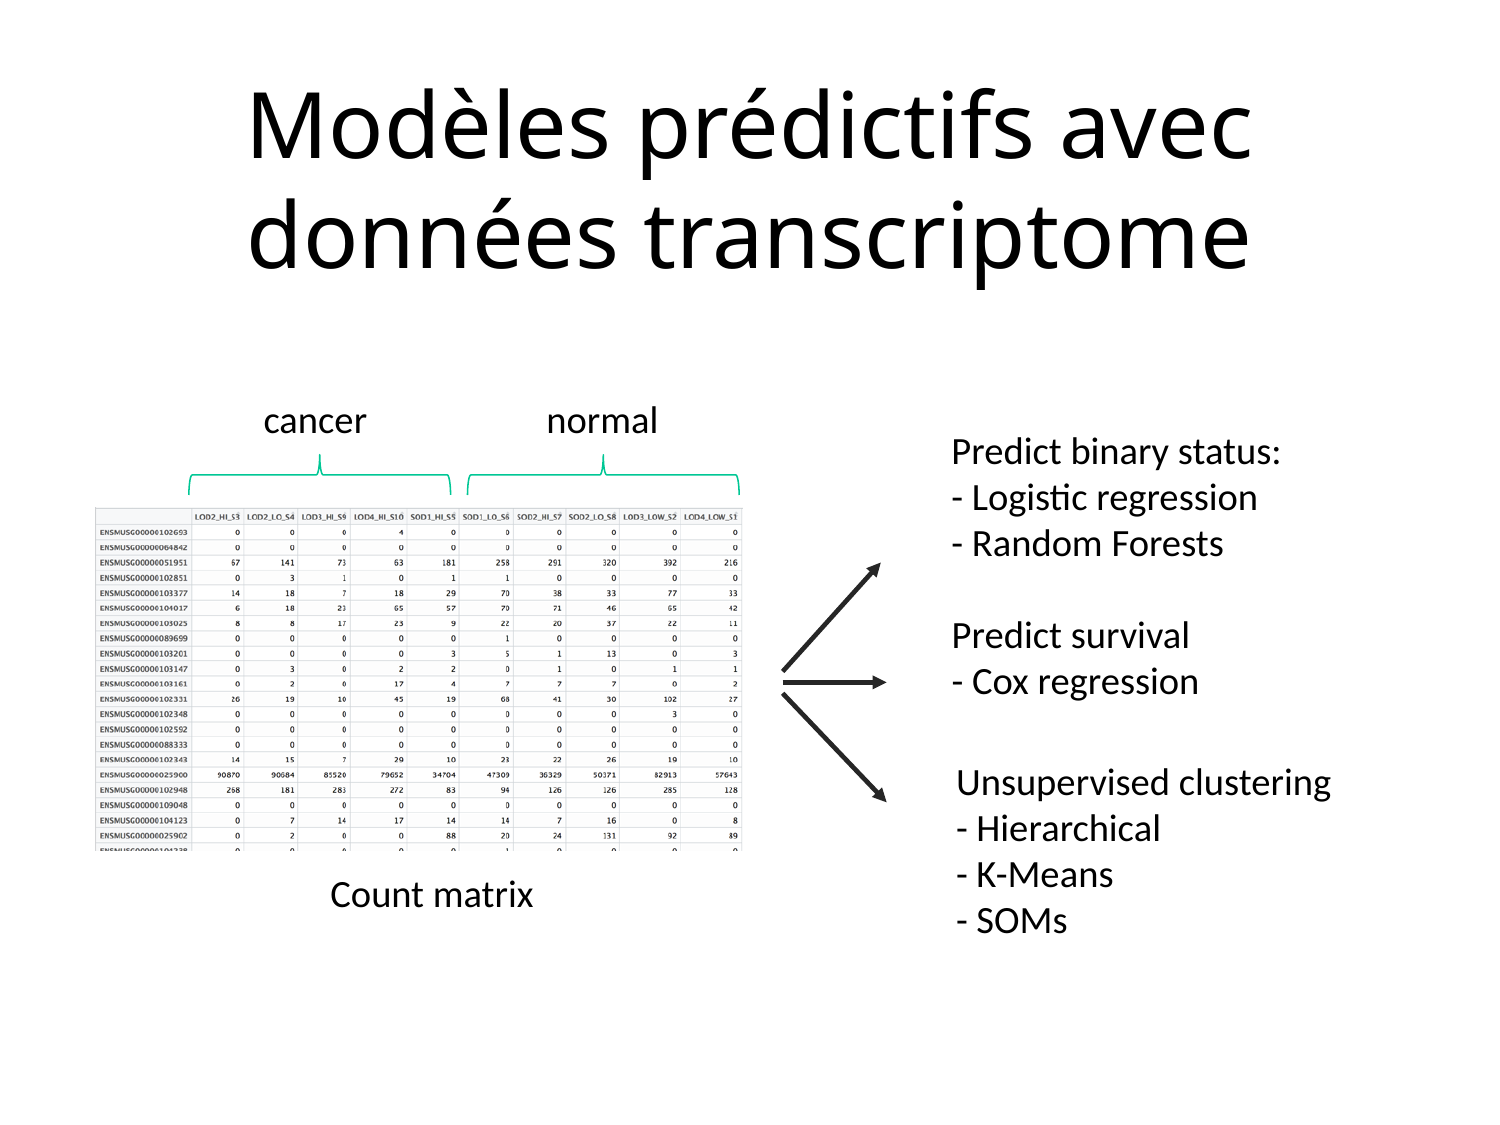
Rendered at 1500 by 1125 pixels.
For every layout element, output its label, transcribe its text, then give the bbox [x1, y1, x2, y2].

text_box normal [531, 388, 674, 449]
picture [95, 507, 744, 852]
text_box cancer [248, 388, 383, 449]
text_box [782, 693, 887, 803]
text_box [188, 453, 452, 496]
text_box Count matrix [315, 861, 549, 923]
text_box Predict survival - Cox regression [936, 602, 1224, 710]
text_box Unsupervised clustering - Hierarchical - K-Means - SOMs [941, 749, 1347, 995]
text_box [466, 454, 740, 496]
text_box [782, 562, 882, 672]
title Modèles prédictifs avec données transcriptome [112, 90, 1388, 264]
text_box Predict binary status: - Logistic regression - Random Forests [936, 418, 1297, 572]
